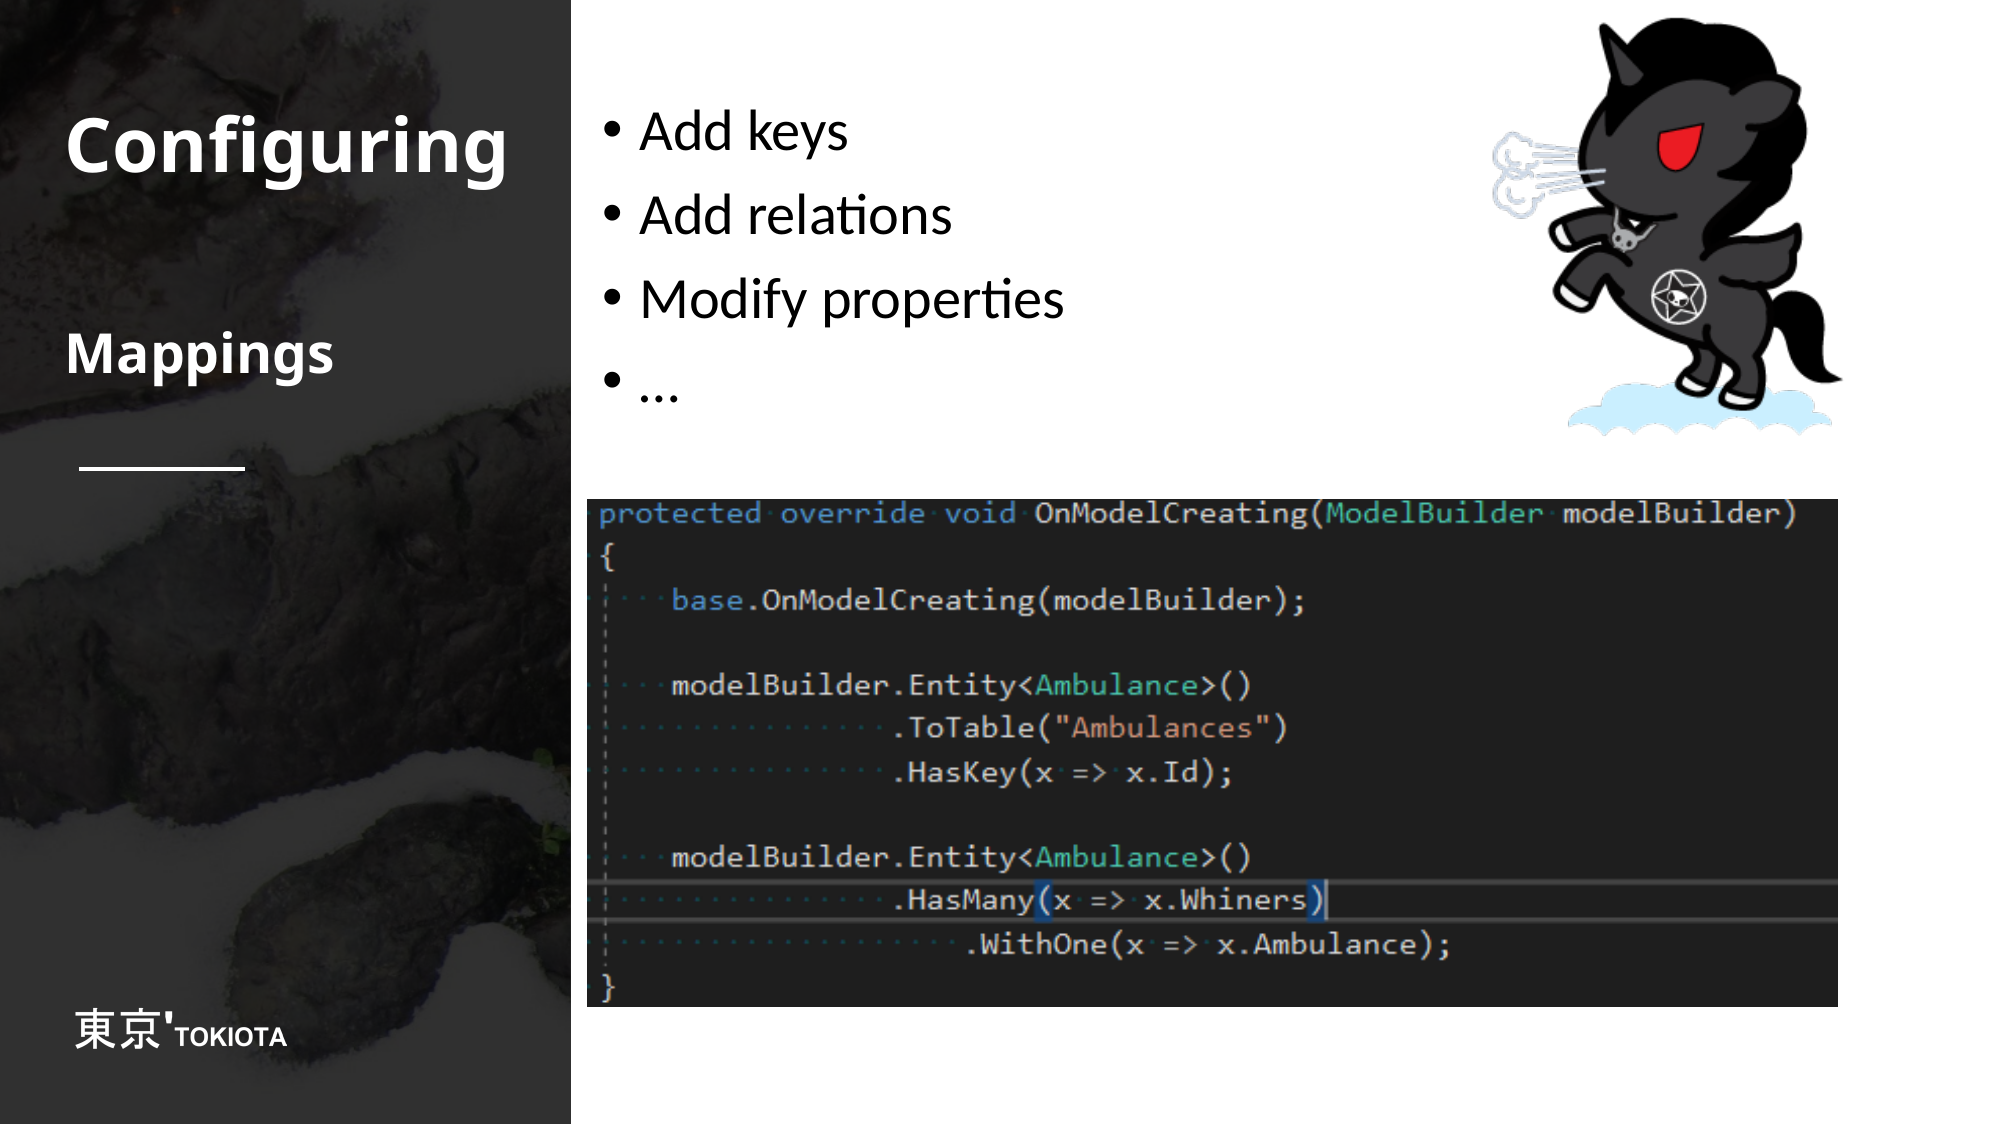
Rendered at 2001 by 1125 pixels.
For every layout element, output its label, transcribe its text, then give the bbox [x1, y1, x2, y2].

text_box Add keys Add relations Modify properties … [587, 93, 1938, 1025]
picture [587, 499, 1838, 1007]
picture [1462, 0, 1932, 448]
list Mappings [50, 231, 550, 450]
list Configuring [50, 99, 575, 225]
picture [75, 1007, 287, 1050]
